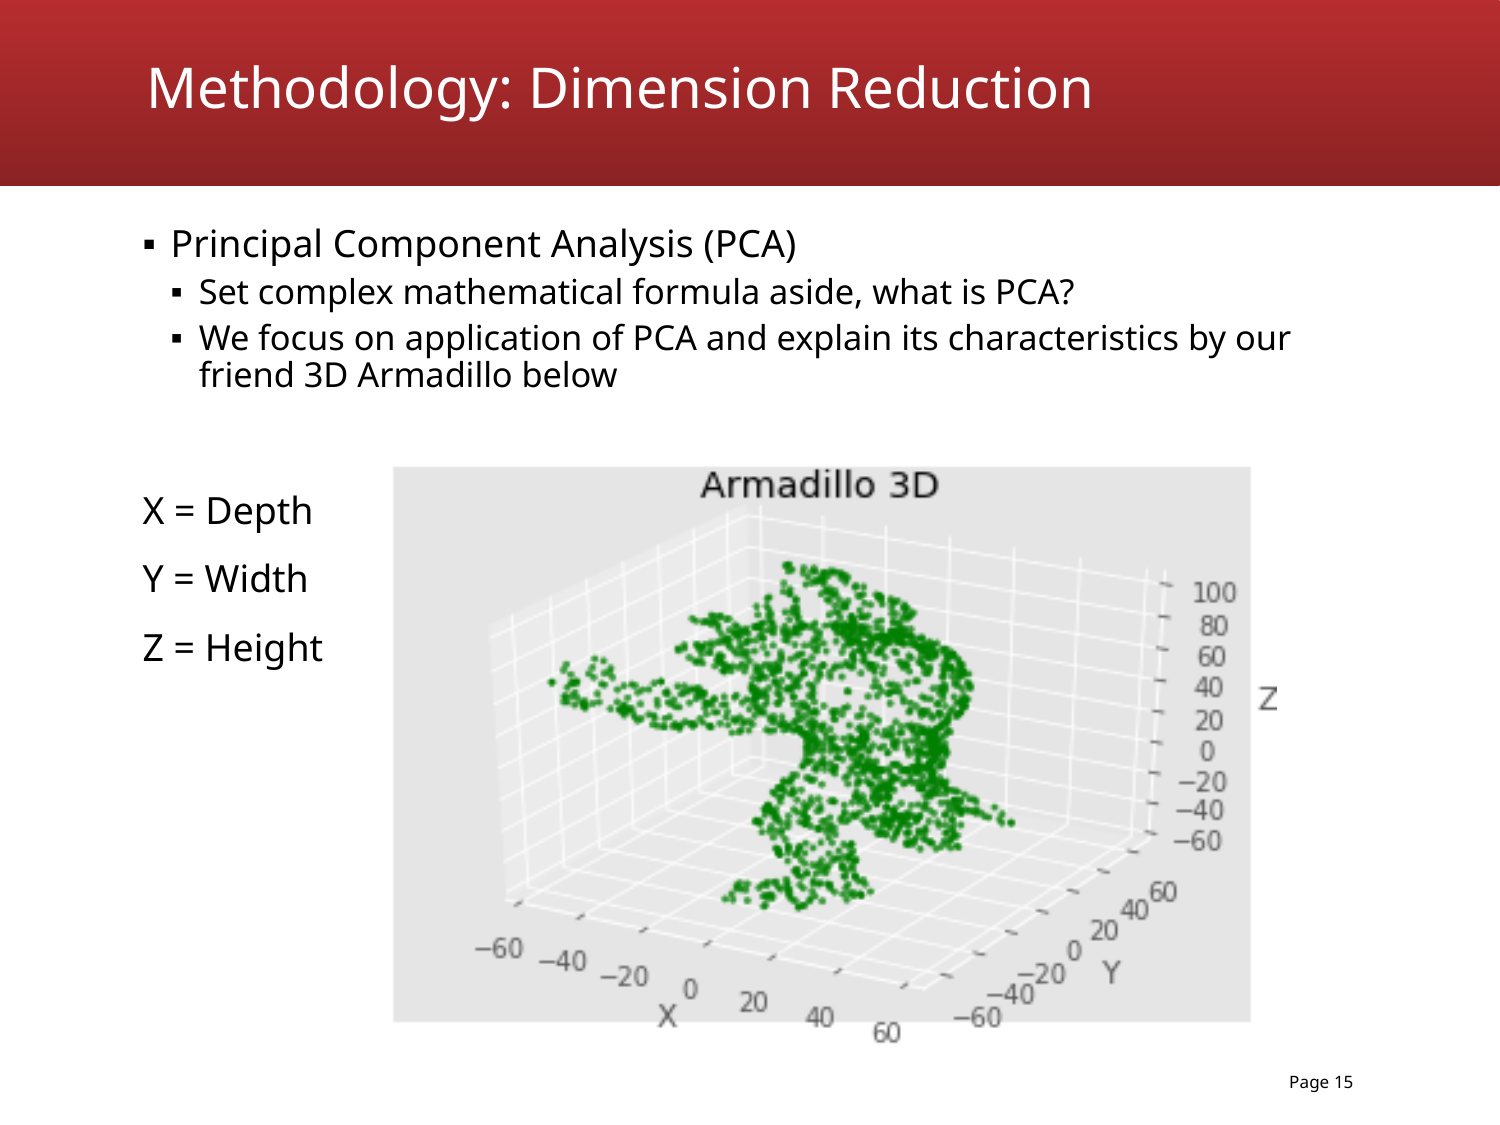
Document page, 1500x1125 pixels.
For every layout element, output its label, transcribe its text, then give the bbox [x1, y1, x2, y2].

slide_number Page 15 [1265, 1063, 1369, 1103]
picture [366, 442, 1277, 1051]
title Methodology: Dimension Reduction [131, 16, 1369, 164]
list Principal Component Analysis (PCA) Set complex mathematical formula aside, what is PCA? We focus on application of PCA and explain its characteristics by our friend 3D Armadillo below X = Depth Y = Width Z = Height [131, 219, 1369, 1047]
